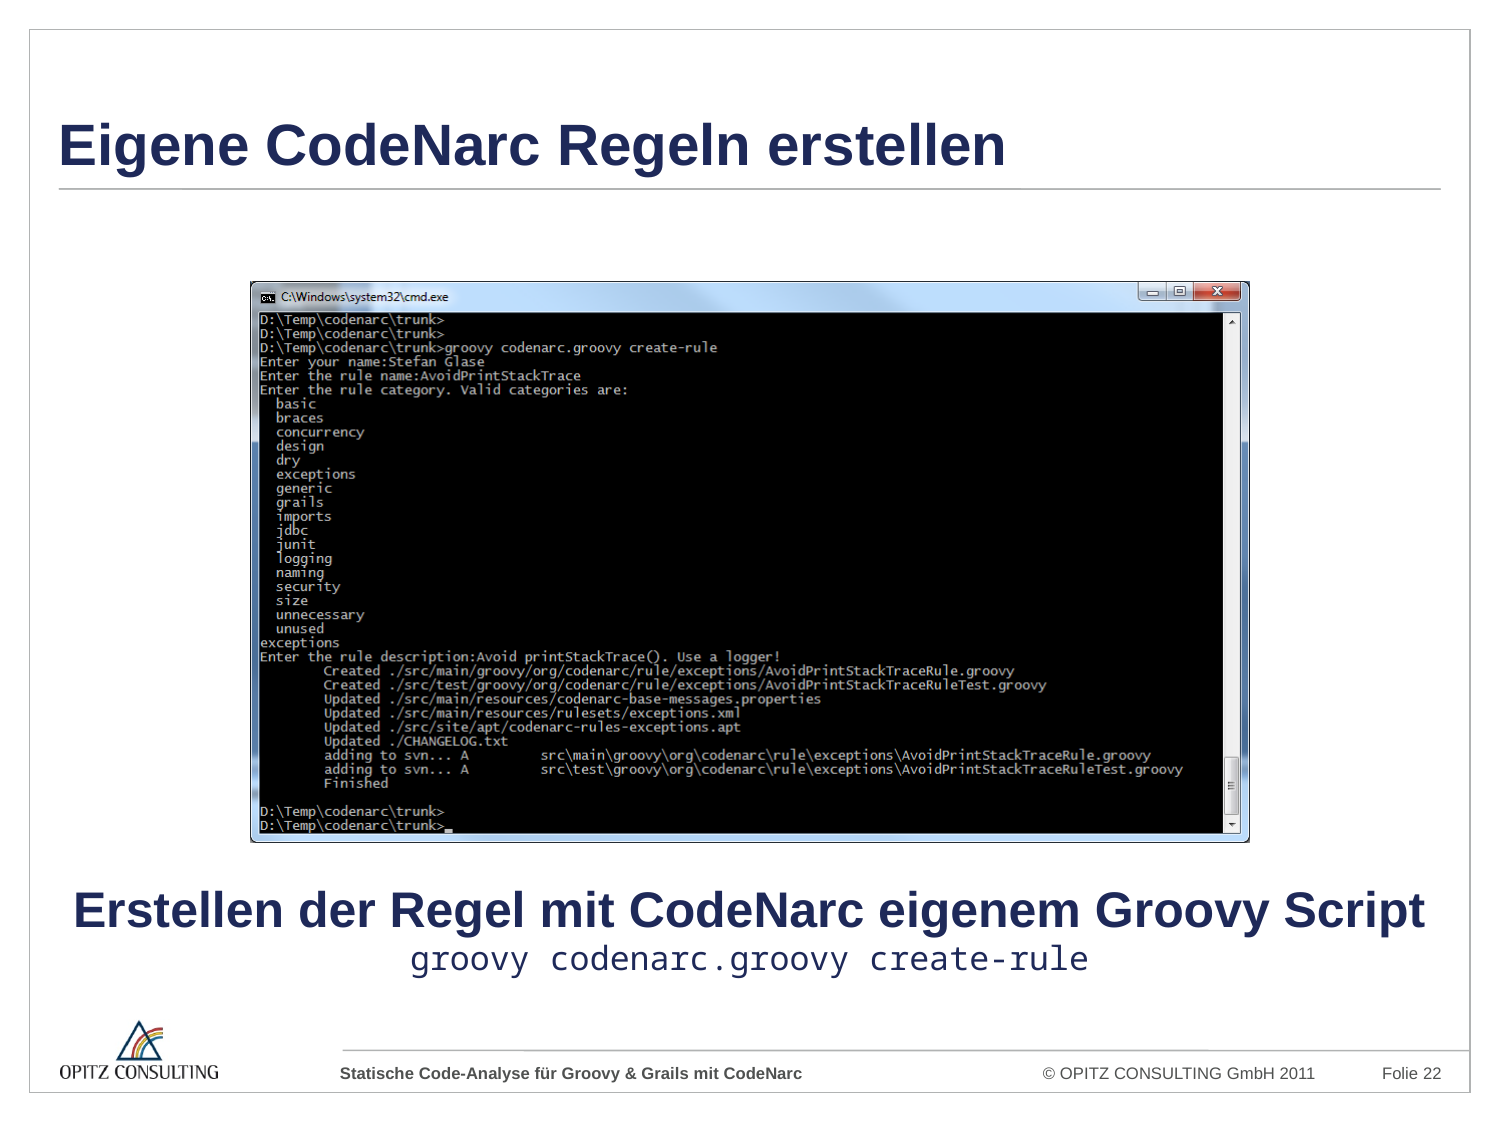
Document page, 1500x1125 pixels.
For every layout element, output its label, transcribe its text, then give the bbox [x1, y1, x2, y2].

picture [60, 1019, 218, 1079]
text_box Erstellen der Regel mit CodeNarc eigenem Groovy Script groovy codenarc.groovy create-rule [58, 869, 1442, 985]
picture [250, 281, 1250, 844]
title Eigene CodeNarc Regeln erstellen [59, 35, 1442, 178]
